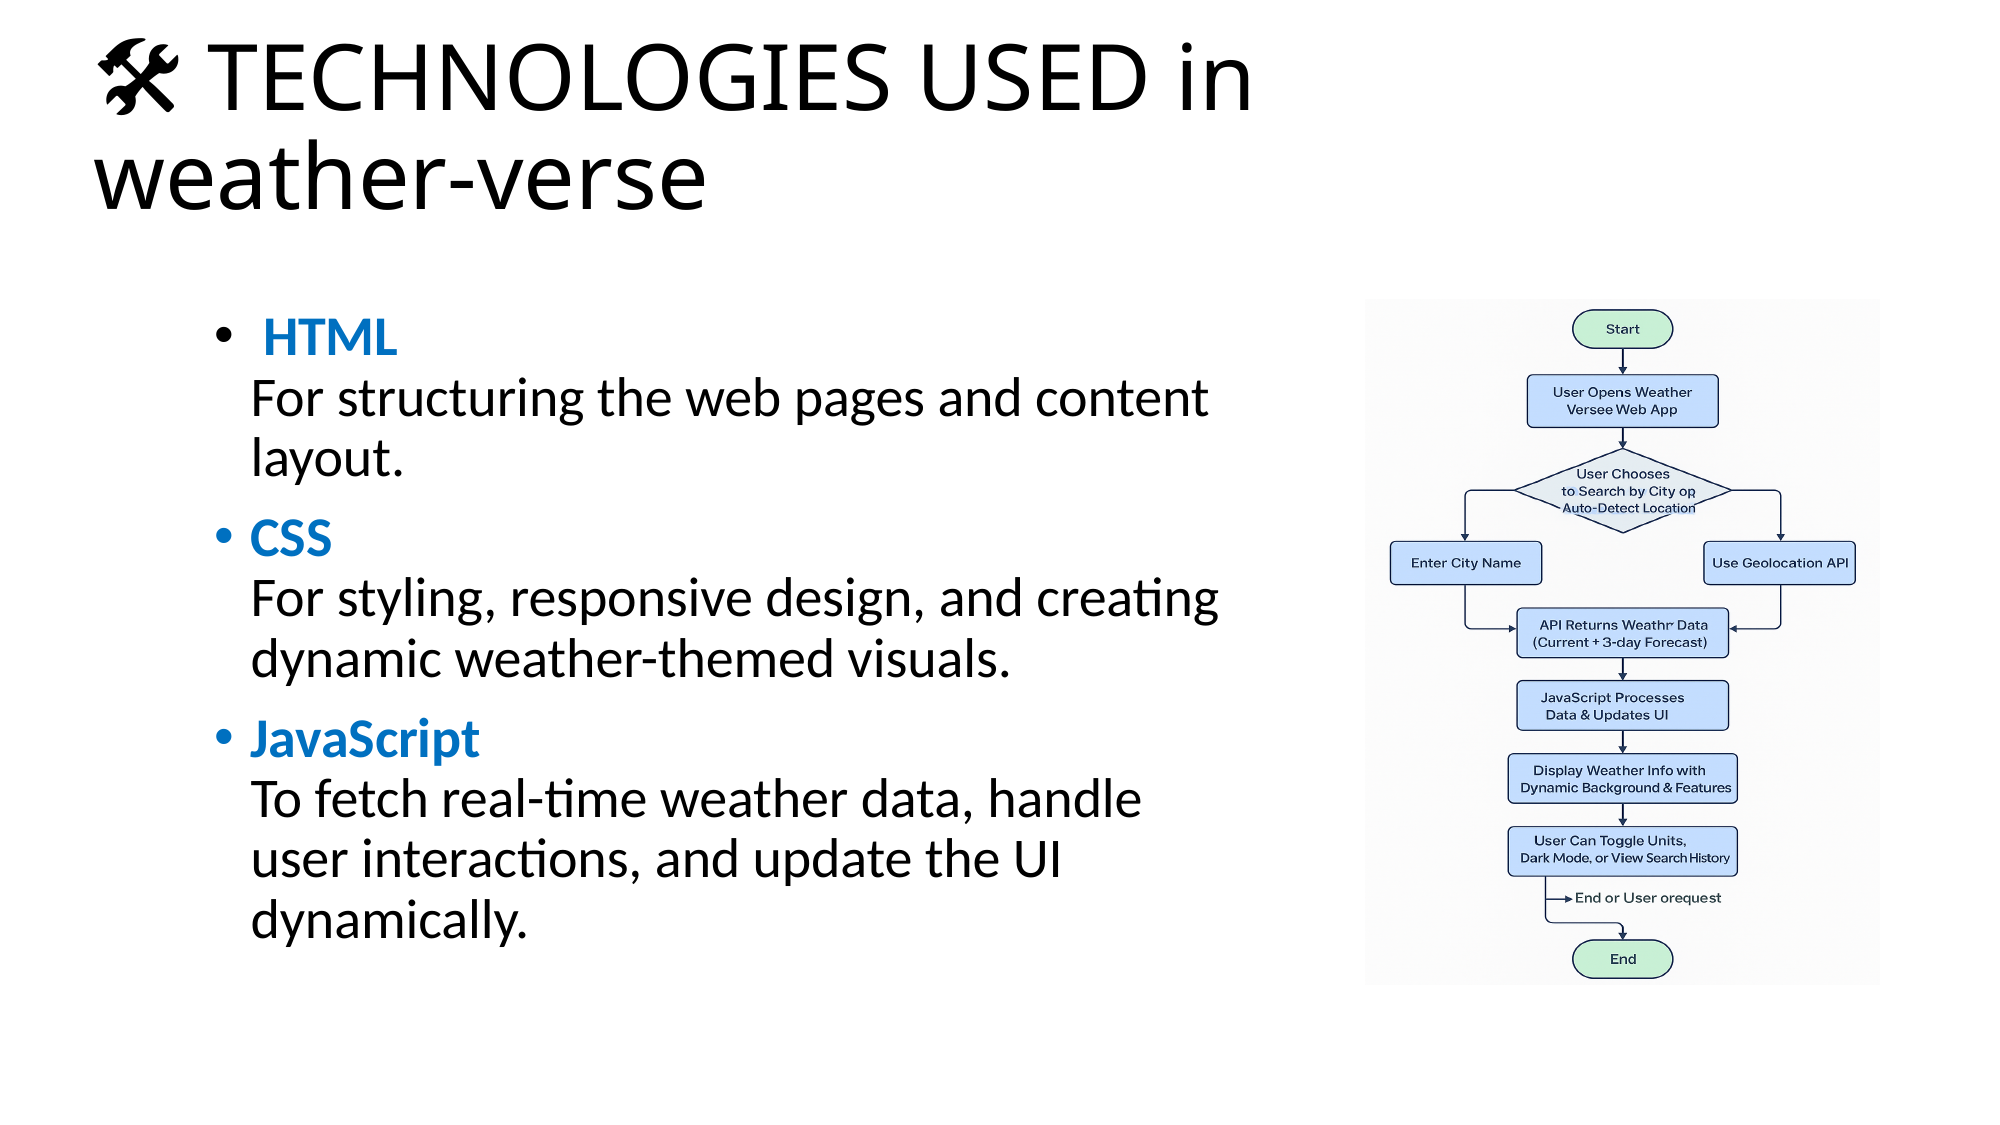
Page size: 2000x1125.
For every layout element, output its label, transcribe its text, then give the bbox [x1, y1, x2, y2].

title 🛠️ TECHNOLOGIES USED in weather-verse [78, 0, 1679, 300]
picture [1365, 299, 1880, 986]
list HTML For structuring the web pages and content layout. CSS For styling, responsive design, and creating dynamic weather-themed visuals. JavaScript To fetch real-time weather data, handle user interactions, and update the UI dynamically. [199, 299, 1236, 1013]
